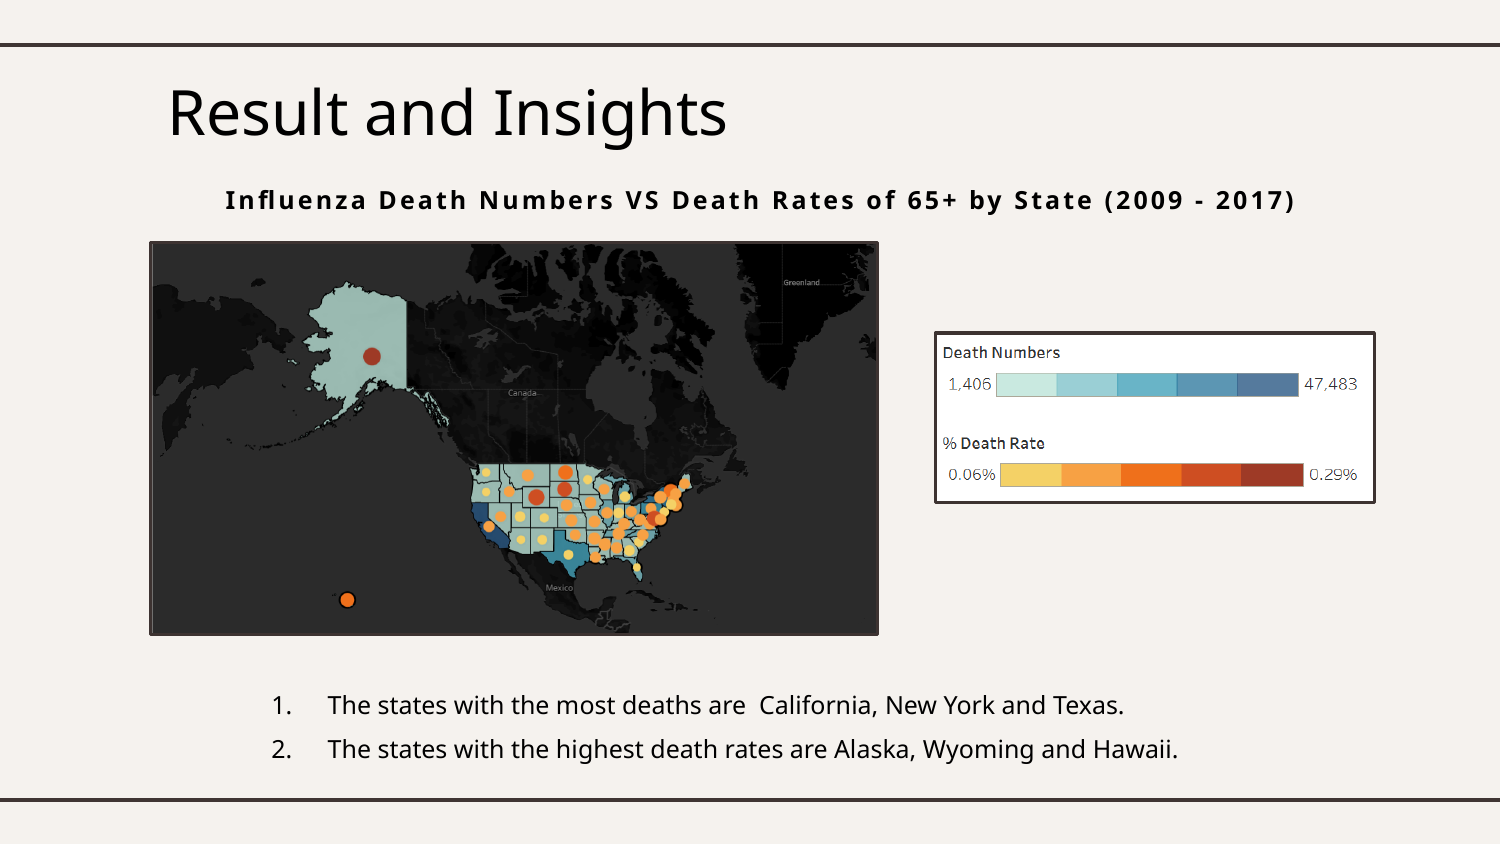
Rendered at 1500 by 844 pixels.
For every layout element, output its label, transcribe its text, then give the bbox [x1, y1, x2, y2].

picture [151, 243, 877, 633]
text_box Result and Insights [152, 58, 862, 140]
text_box The states with the most deaths are California, New York and Texas. The states with the highest death rates are Alaska, Wyoming and Hawaii. [256, 666, 1275, 772]
text_box Influenza Death Numbers VS Death Rates of 65+ by State (2009 - 2017) [131, 176, 1390, 222]
picture [936, 334, 1374, 502]
